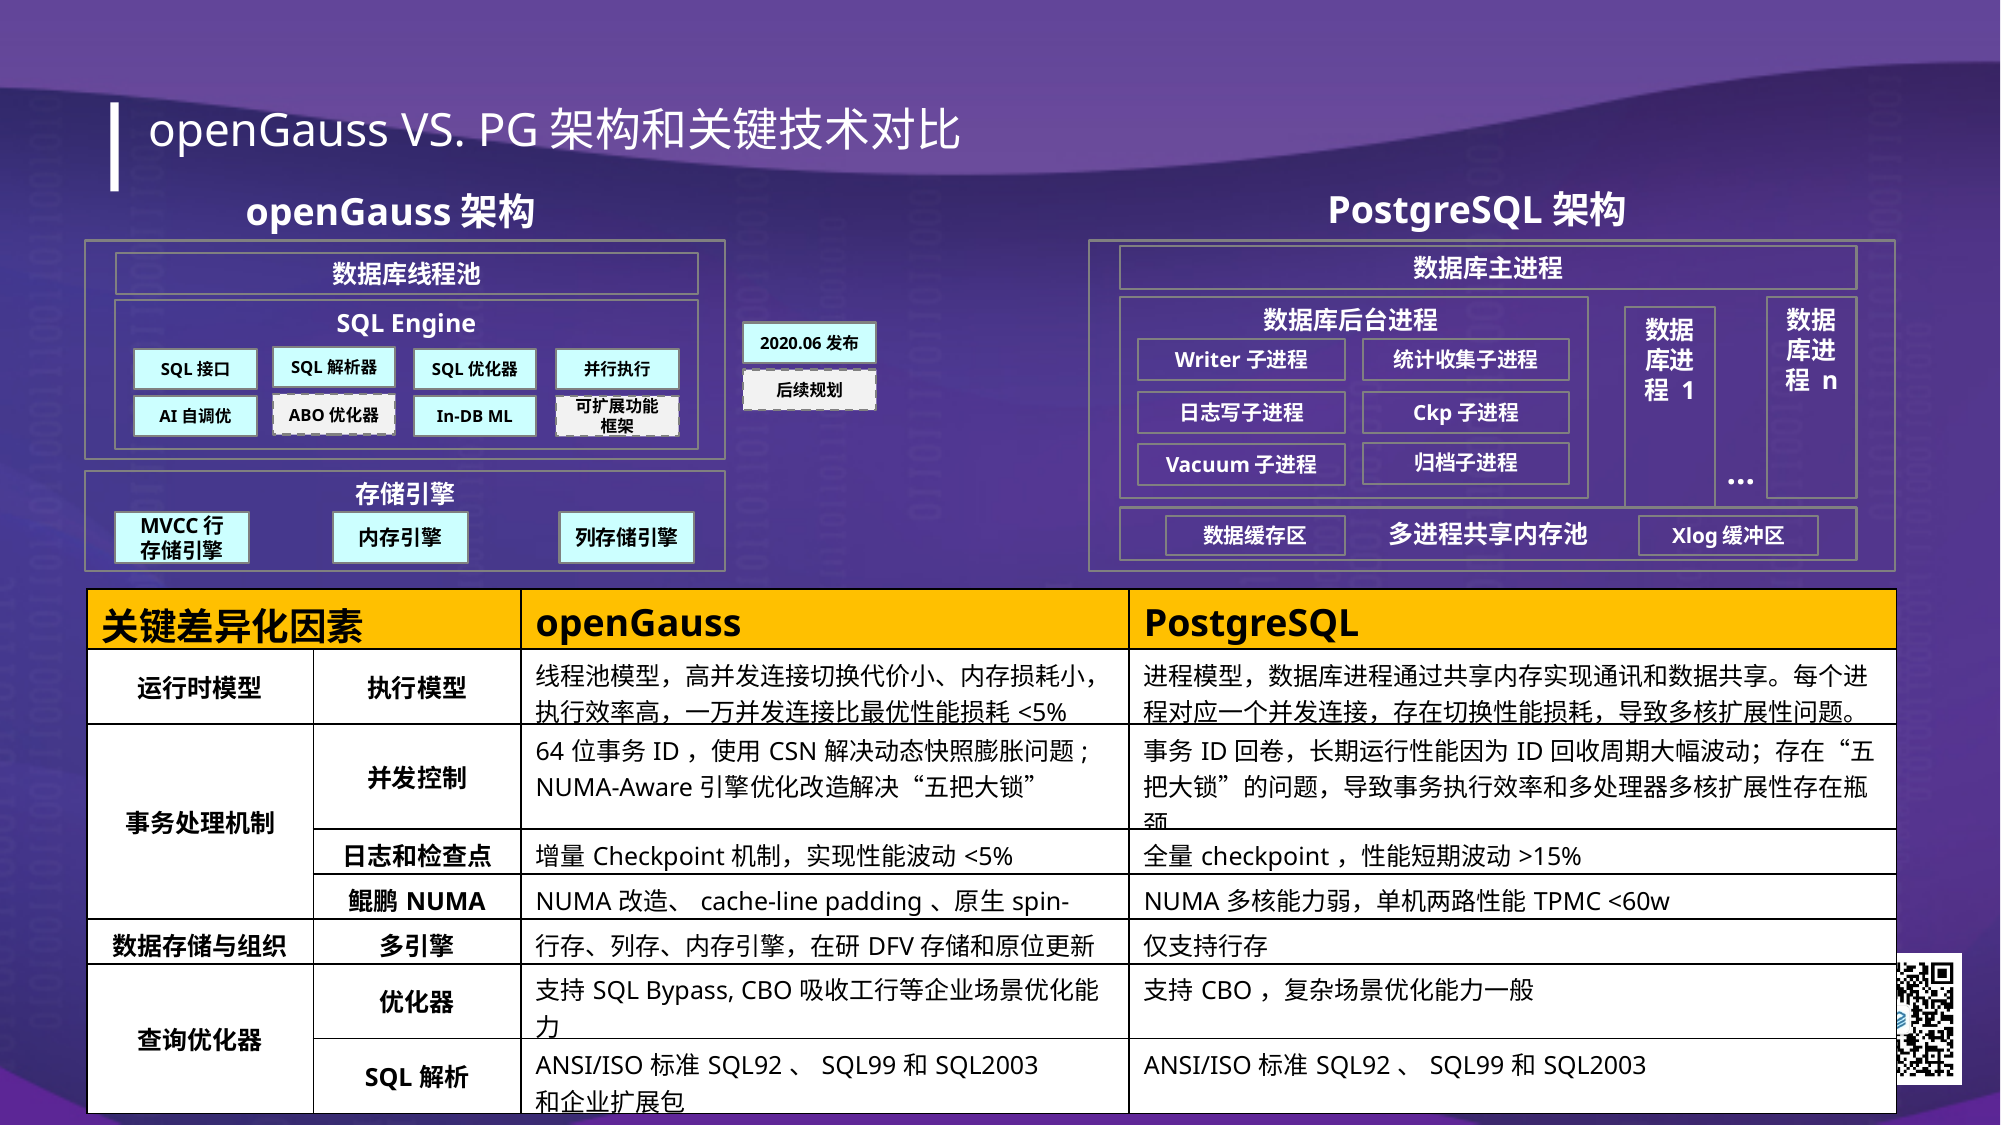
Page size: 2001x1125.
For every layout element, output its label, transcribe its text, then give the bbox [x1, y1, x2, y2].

table_cell 行存、列存、内存引擎，在研DFV存储和原位更新 [522, 920, 1128, 963]
text_box 数据缓存区 [1164, 515, 1346, 556]
table_cell 支持SQL Bypass, CBO吸收工行等企业场景优化能力 [522, 965, 1128, 1038]
table_cell SQL解析 [314, 1039, 520, 1113]
text_box 数据库进程 1 [1624, 306, 1716, 509]
table_cell 事务ID回卷，长期运行性能因为ID回收周期大幅波动；存在“五把大锁”的问题，导致事务执行效率和多处理器多核扩展性存在瓶颈 [1130, 725, 1896, 828]
text_box Xlog缓冲区 [1638, 515, 1819, 556]
text_box … [1716, 444, 1771, 499]
table_cell 日志和检查点 [314, 830, 520, 873]
table_cell 线程池模型，高并发连接切换代价小、内存损耗小，执行效率高，一万并发连接比最优性能损耗<5% [522, 650, 1128, 723]
list openGauss VS. PG架构和关键技术对比 [140, 87, 1650, 176]
table_cell 增量Checkpoint机制，实现性能波动<5% [522, 830, 1128, 873]
table_cell 事务处理机制 [88, 725, 313, 918]
table_cell 查询优化器 [88, 965, 313, 1113]
text_box [84, 239, 726, 460]
text_box 数据库线程池 [115, 252, 699, 296]
table_cell 64位事务ID，使用CSN解决动态快照膨胀问题; NUMA-Aware引擎优化改造解决“五把大锁” [522, 725, 1128, 828]
table_cell 仅支持行存 [1130, 920, 1896, 963]
table_cell 支持CBO，复杂场景优化能力一般 [1130, 965, 1896, 1038]
text_box 数据库主进程 [1119, 245, 1858, 290]
text_box 多进程共享内存池 [1119, 506, 1858, 561]
text_box [1088, 239, 1896, 572]
text_box SQL Engine [114, 299, 699, 451]
table_cell 进程模型，数据库进程通过共享内存实现通讯和数据共享。每个进程对应一个并发连接，存在切换性能损耗，导致多核扩展性问题。 [1130, 650, 1896, 723]
table_cell 全量checkpoint，性能短期波动>15% [1130, 830, 1896, 873]
text_box 数据库后台进程 [1119, 296, 1589, 499]
table_cell 多引擎 [314, 920, 520, 963]
table_cell 执行模型 [314, 650, 520, 723]
text_box 存储引擎 [84, 470, 726, 572]
table_cell ANSI/ISO标准SQL92、SQL99和SQL2003 [1130, 1039, 1896, 1113]
table_cell 运行时模型 [88, 650, 313, 723]
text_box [1138, 339, 1570, 486]
table_cell ANSI/ISO标准SQL92、SQL99和SQL2003 和企业扩展包 [522, 1039, 1128, 1113]
text_box 数据库进程 n [1766, 296, 1858, 499]
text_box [133, 322, 877, 437]
table_cell 数据存储与组织 [88, 920, 313, 963]
table_cell 优化器 [314, 965, 520, 1038]
table_cell NUMA改造、cache-line padding、原生spin-lock [522, 875, 1128, 918]
table_cell 并发控制 [314, 725, 520, 828]
table_cell NUMA多核能力弱，单机两路性能TPMC <60w [1130, 875, 1896, 918]
text_box PostgreSQL架构 [1312, 178, 1671, 239]
table_cell 鲲鹏NUMA [314, 875, 520, 918]
table_header openGauss [522, 590, 1128, 648]
picture [0, 0, 2001, 1125]
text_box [114, 511, 695, 564]
text_box openGauss架构 [230, 180, 551, 239]
table_header 关键差异化因素 [88, 590, 520, 648]
table_header PostgreSQL [1130, 590, 1896, 648]
